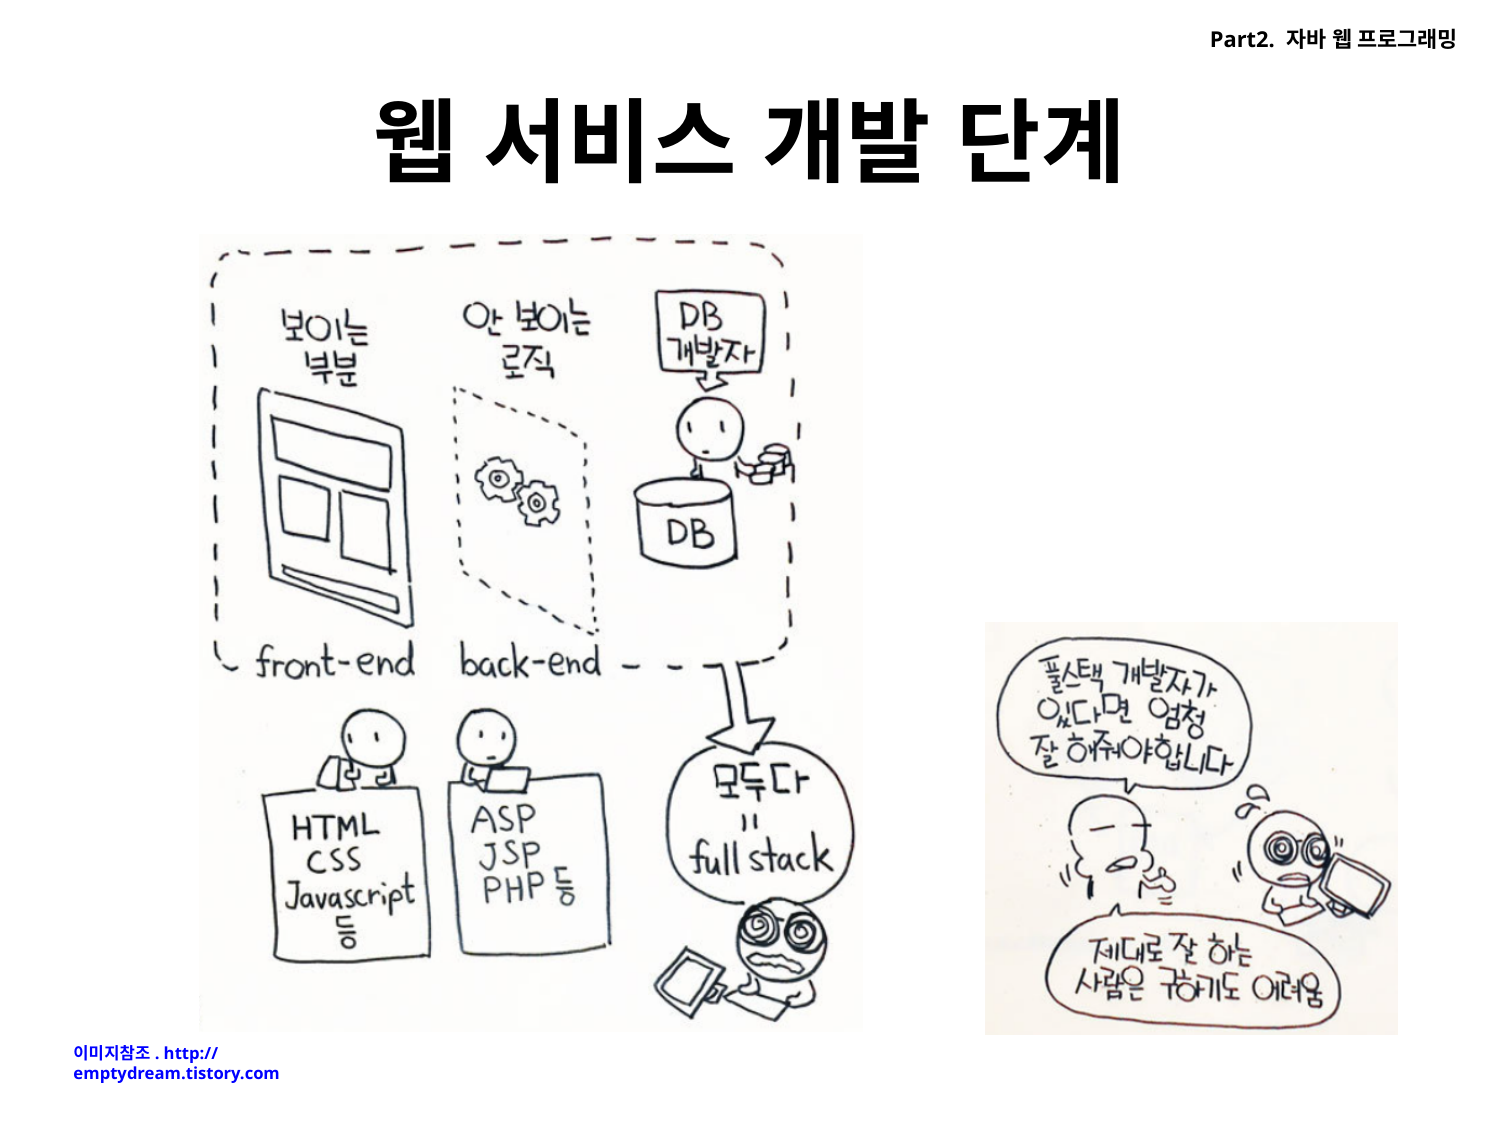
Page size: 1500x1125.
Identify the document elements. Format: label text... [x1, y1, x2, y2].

picture [198, 234, 864, 1032]
picture [984, 620, 1398, 1035]
text_box Part2. 자바 웹 프로그래밍 [1195, 18, 1489, 60]
title 웹 서비스 개발 단계 [75, 45, 1425, 233]
text_box 이미지참조. http://emptydream.tistory.com [58, 1035, 420, 1091]
